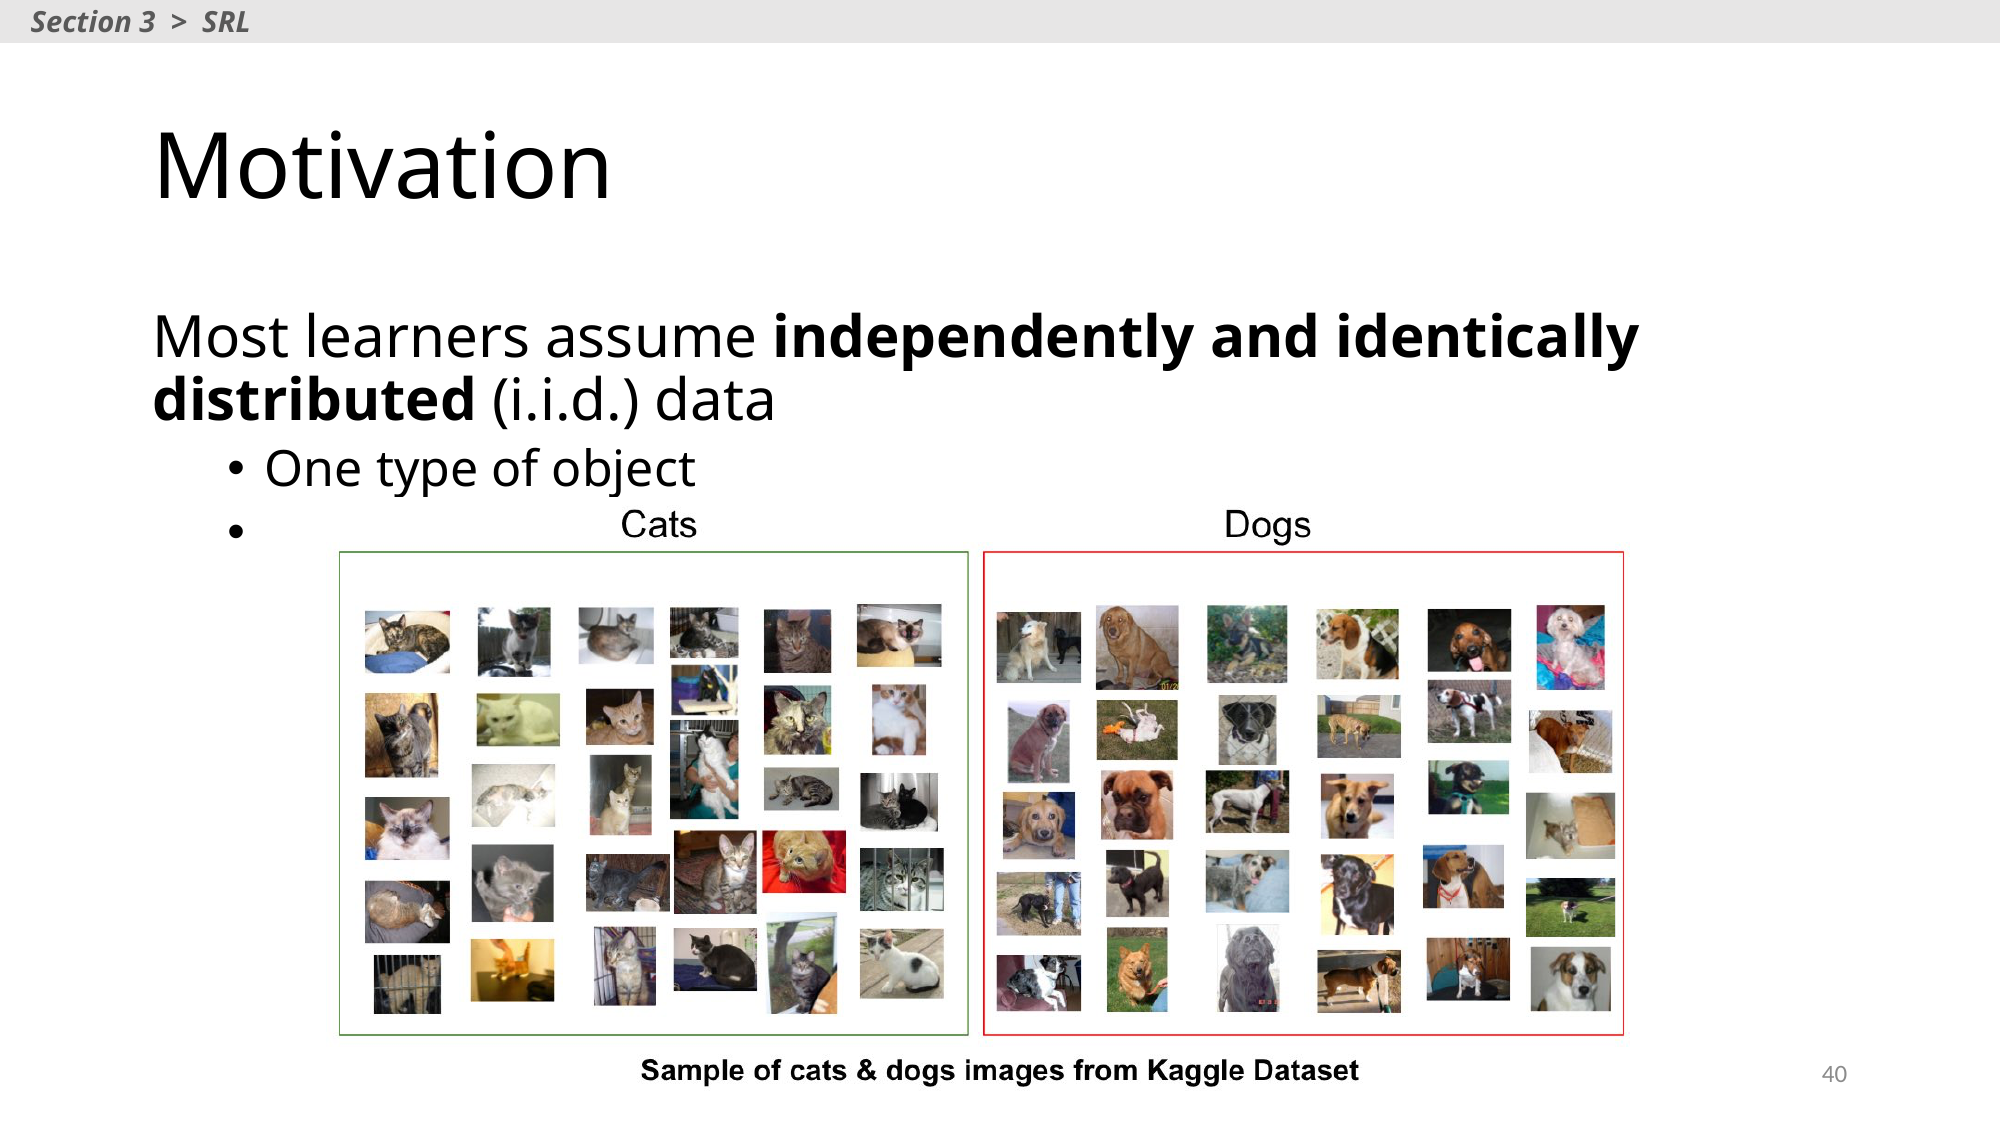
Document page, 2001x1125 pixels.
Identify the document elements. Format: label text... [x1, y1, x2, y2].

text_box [0, 0, 2000, 47]
list Most learners assume independently and identically distributed (i.i.d.) data One type of object Objects have no relation to each other [137, 299, 1920, 985]
title Motivation [137, 59, 1863, 278]
picture [251, 497, 1749, 1103]
slide_number 40 [1749, 1042, 1863, 1103]
